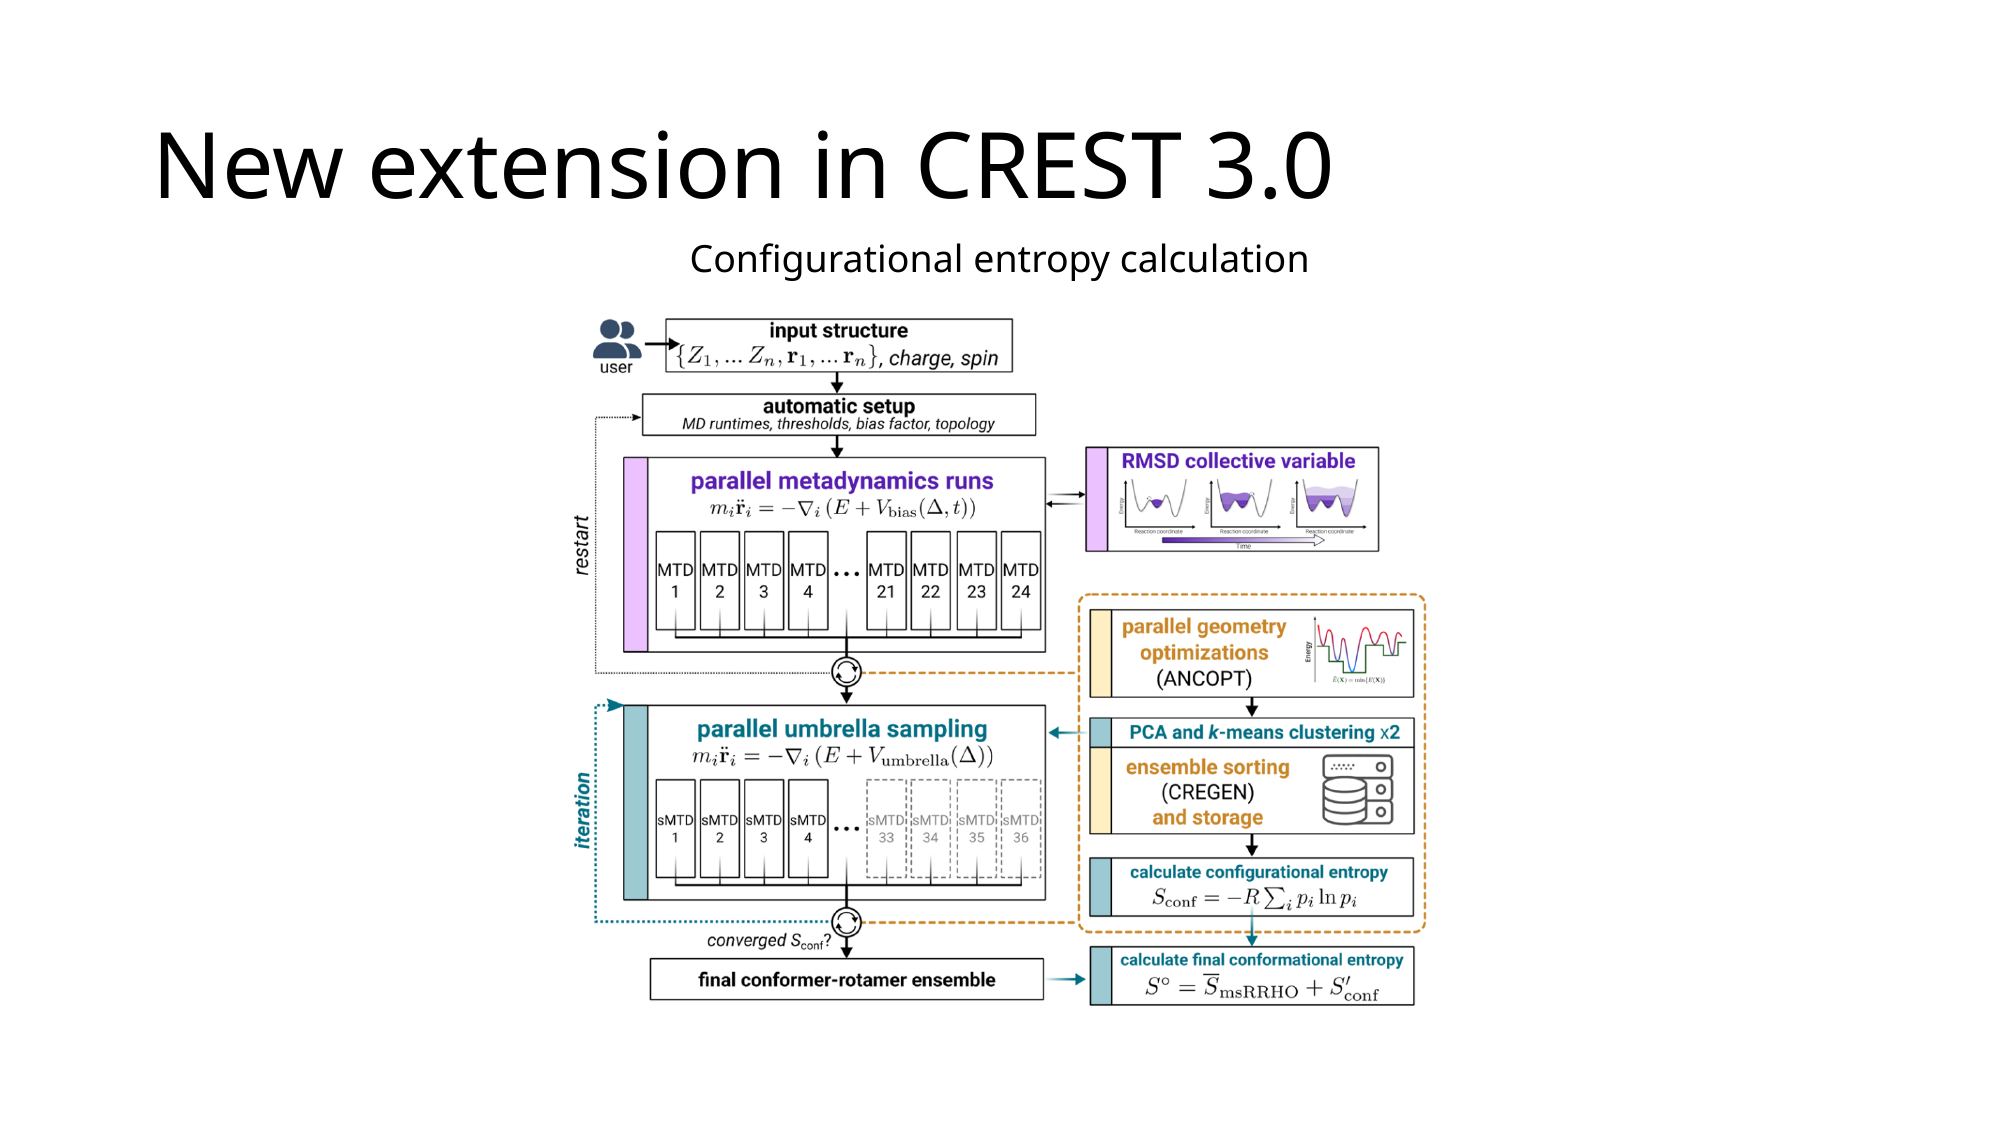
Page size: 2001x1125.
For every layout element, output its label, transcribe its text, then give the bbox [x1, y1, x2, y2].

text_box Configurational entropy calculation [674, 227, 1326, 288]
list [566, 298, 1434, 1014]
title New extension in CREST 3.0 [137, 59, 1863, 278]
